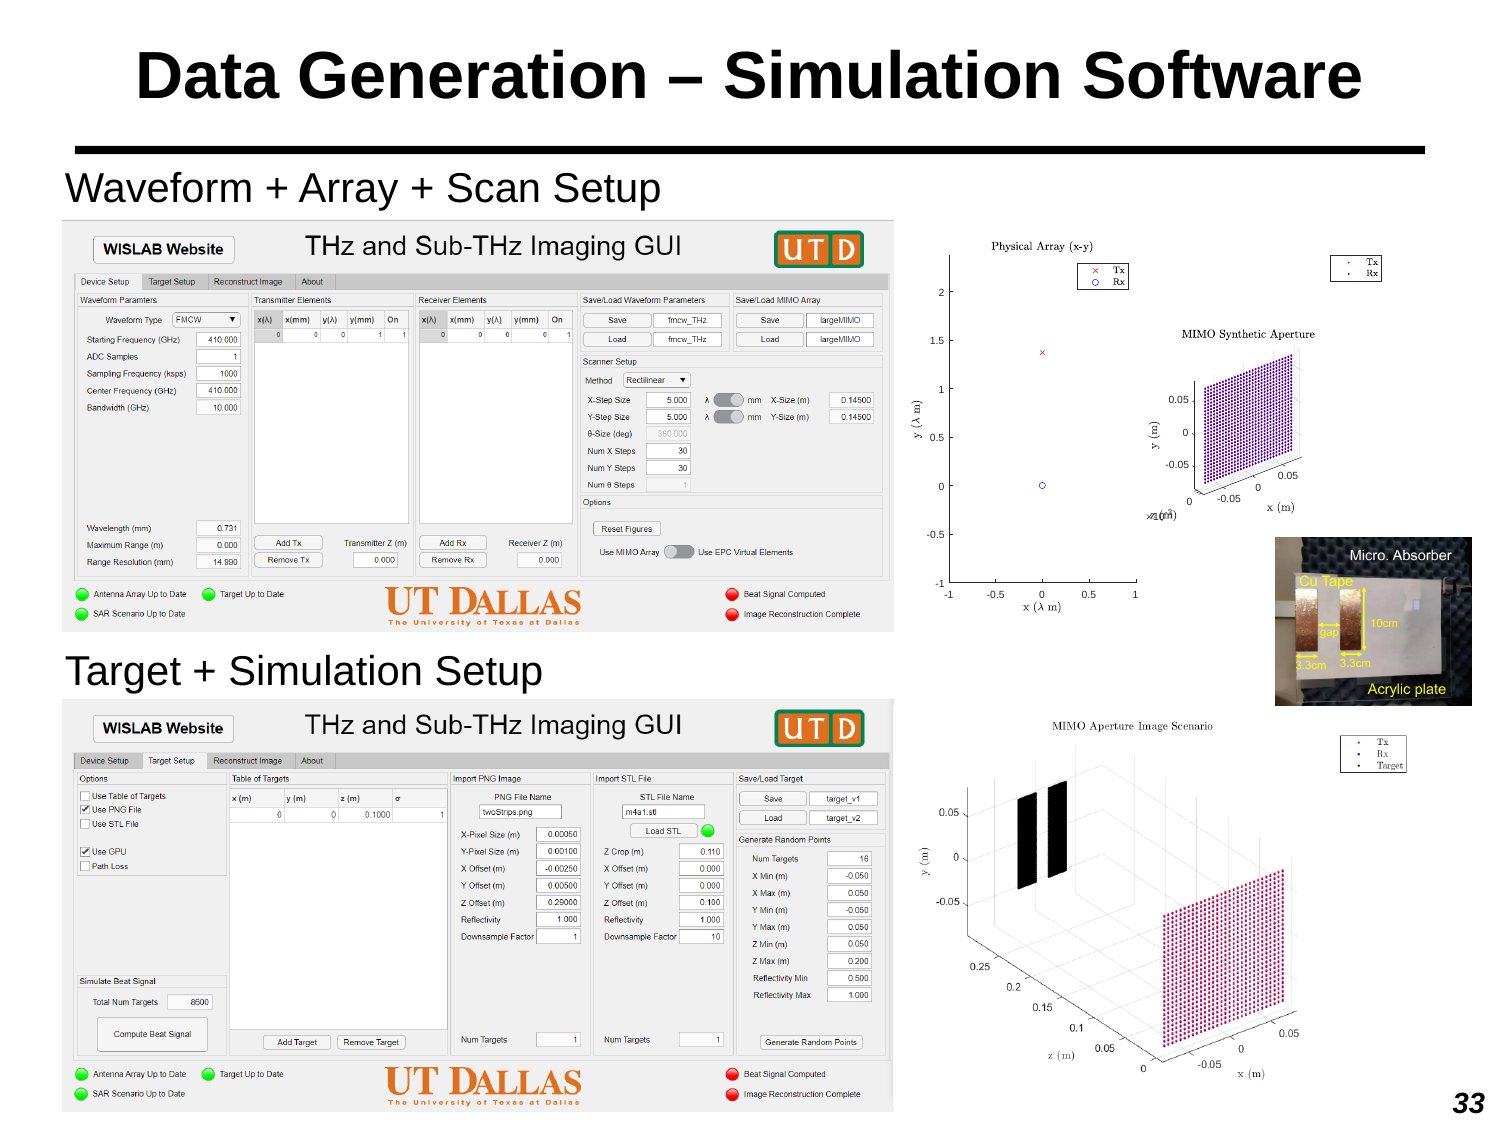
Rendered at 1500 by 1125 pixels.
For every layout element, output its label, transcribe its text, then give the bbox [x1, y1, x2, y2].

text_box Waveform + Array + Scan Setup [50, 153, 900, 221]
text_box Target + Simulation Setup [50, 636, 894, 704]
picture [62, 218, 1473, 1113]
text_box Data Generation – Simulation Software [37, 24, 1463, 163]
